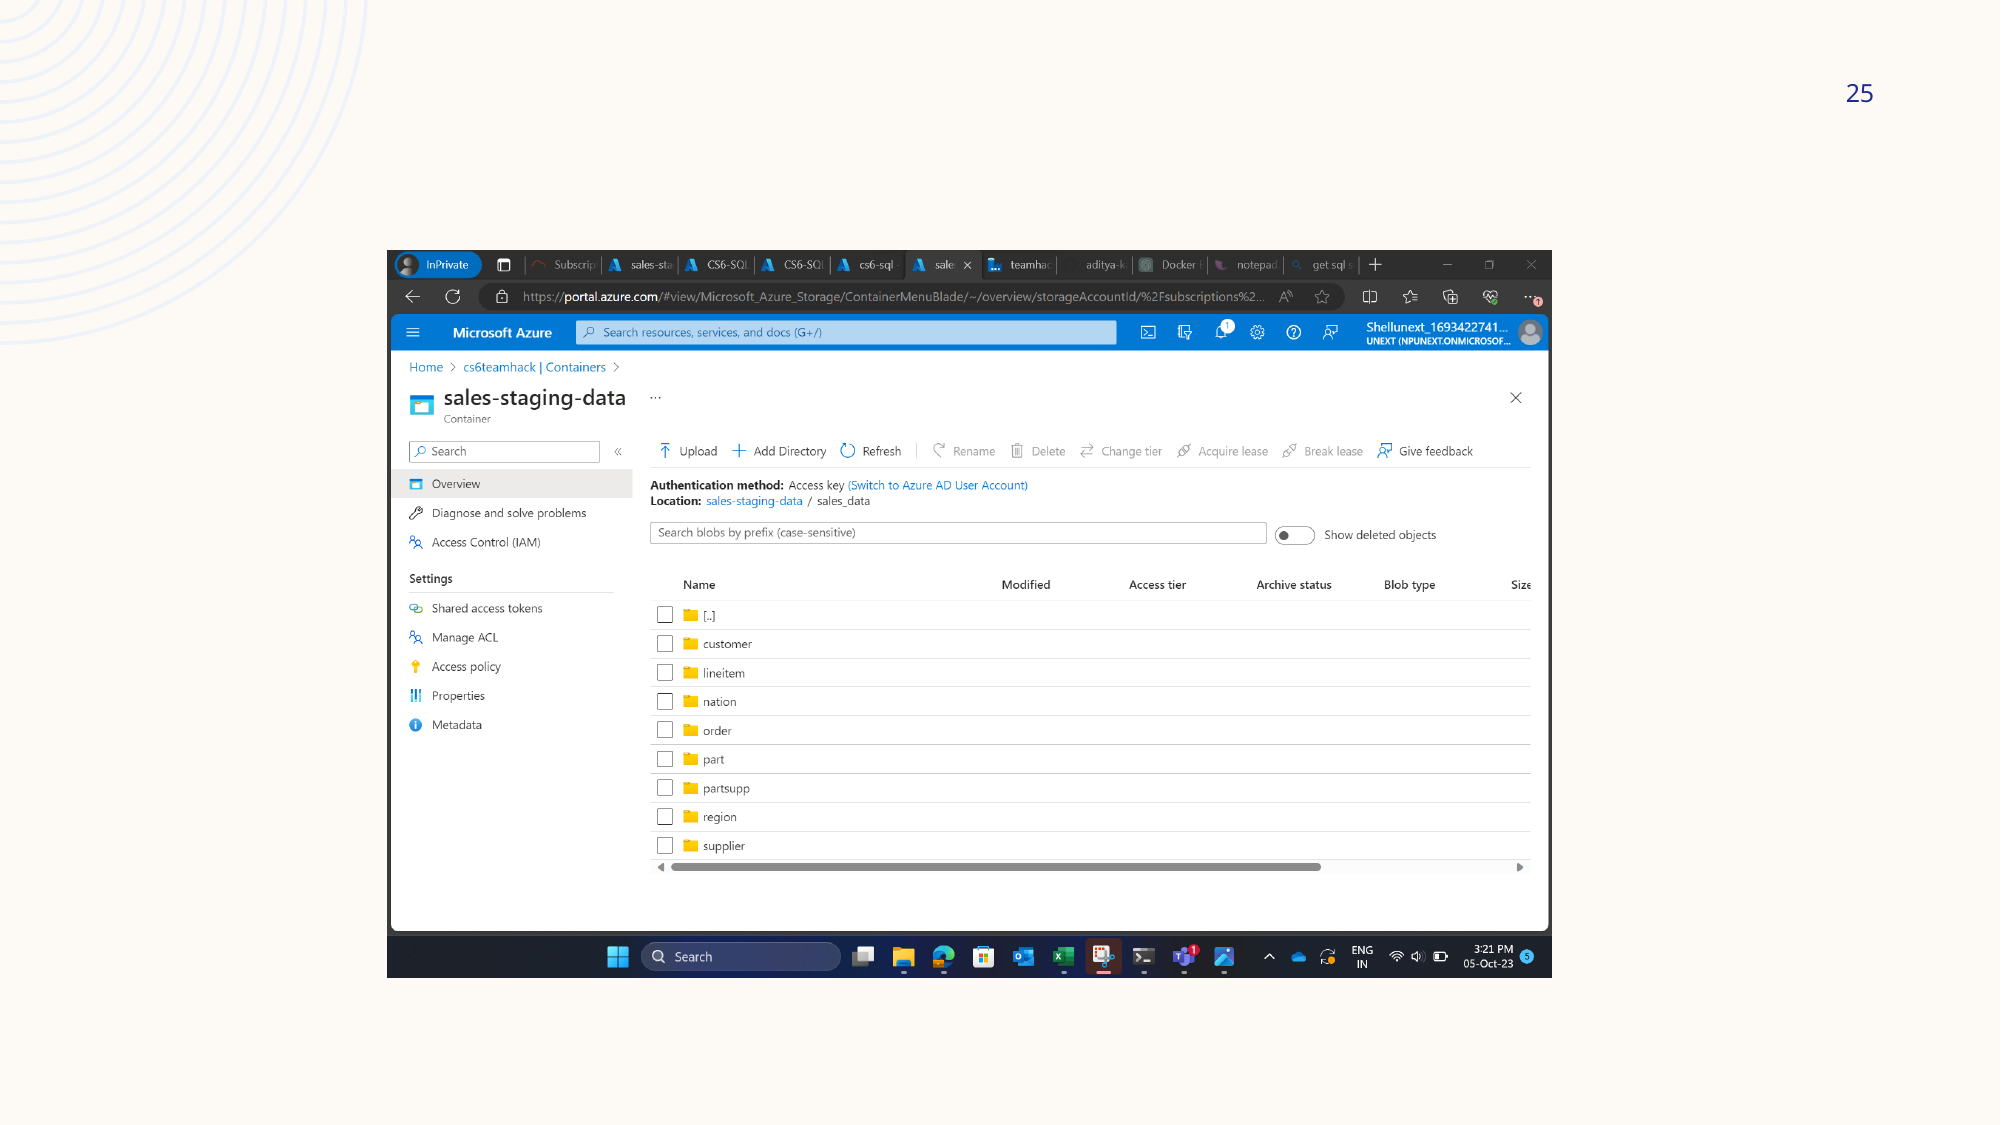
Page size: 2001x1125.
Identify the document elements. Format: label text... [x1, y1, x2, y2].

slide_number 25 [1712, 75, 1875, 116]
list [387, 250, 1551, 978]
